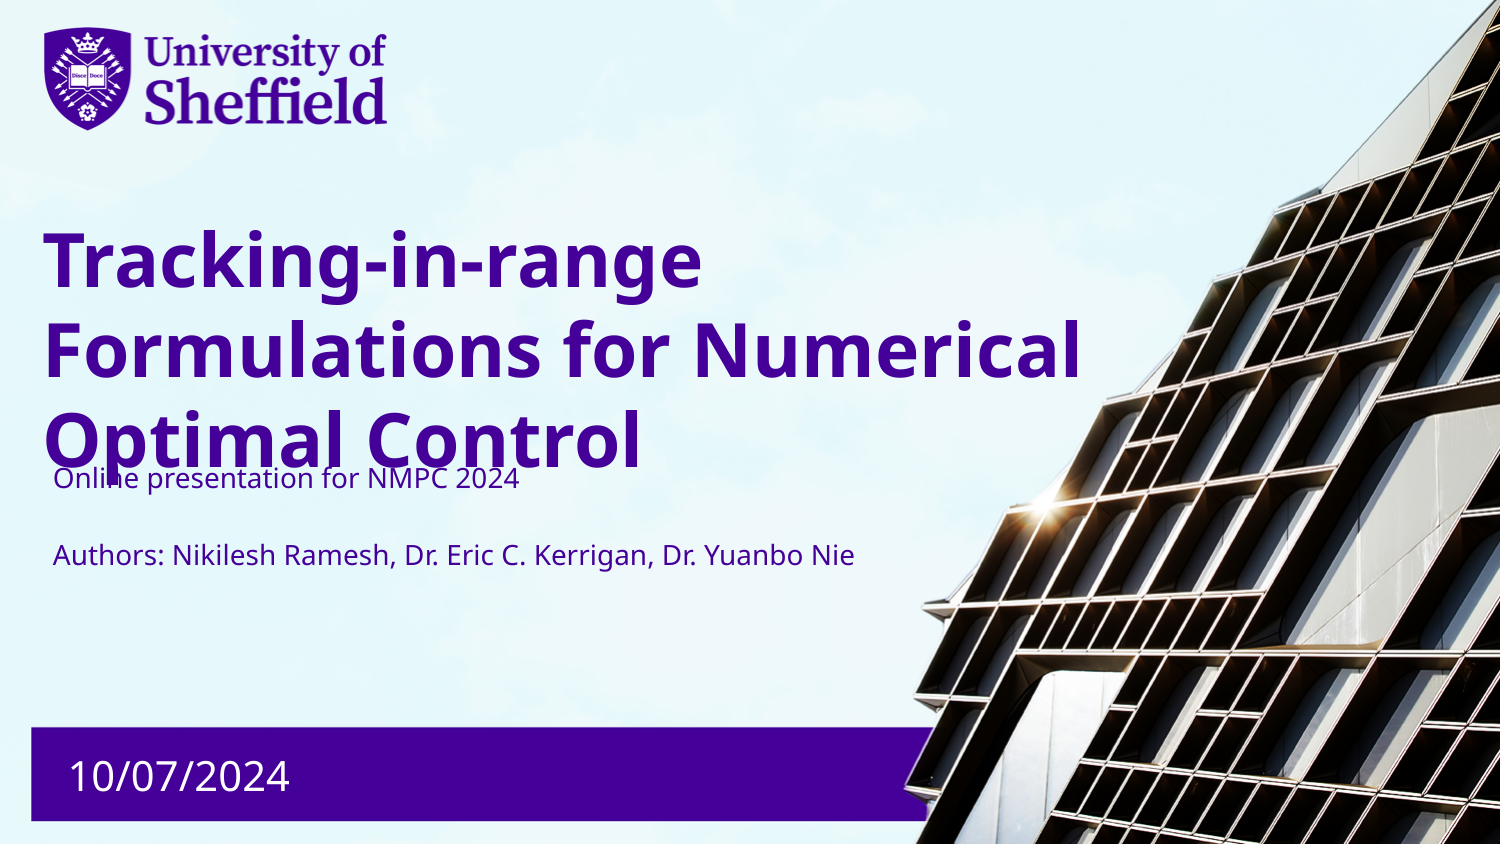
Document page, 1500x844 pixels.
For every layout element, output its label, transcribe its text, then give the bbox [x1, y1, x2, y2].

picture [0, 0, 1500, 844]
title Tracking-in-range Formulations for Numerical Optimal Control [27, 197, 1231, 487]
list 10/07/2024 [39, 727, 397, 825]
list Online presentation for NMPC 2024 Authors: Nikilesh Ramesh, Dr. Eric C. Kerrigan, Dr. Yuanbo Nie [27, 440, 964, 587]
